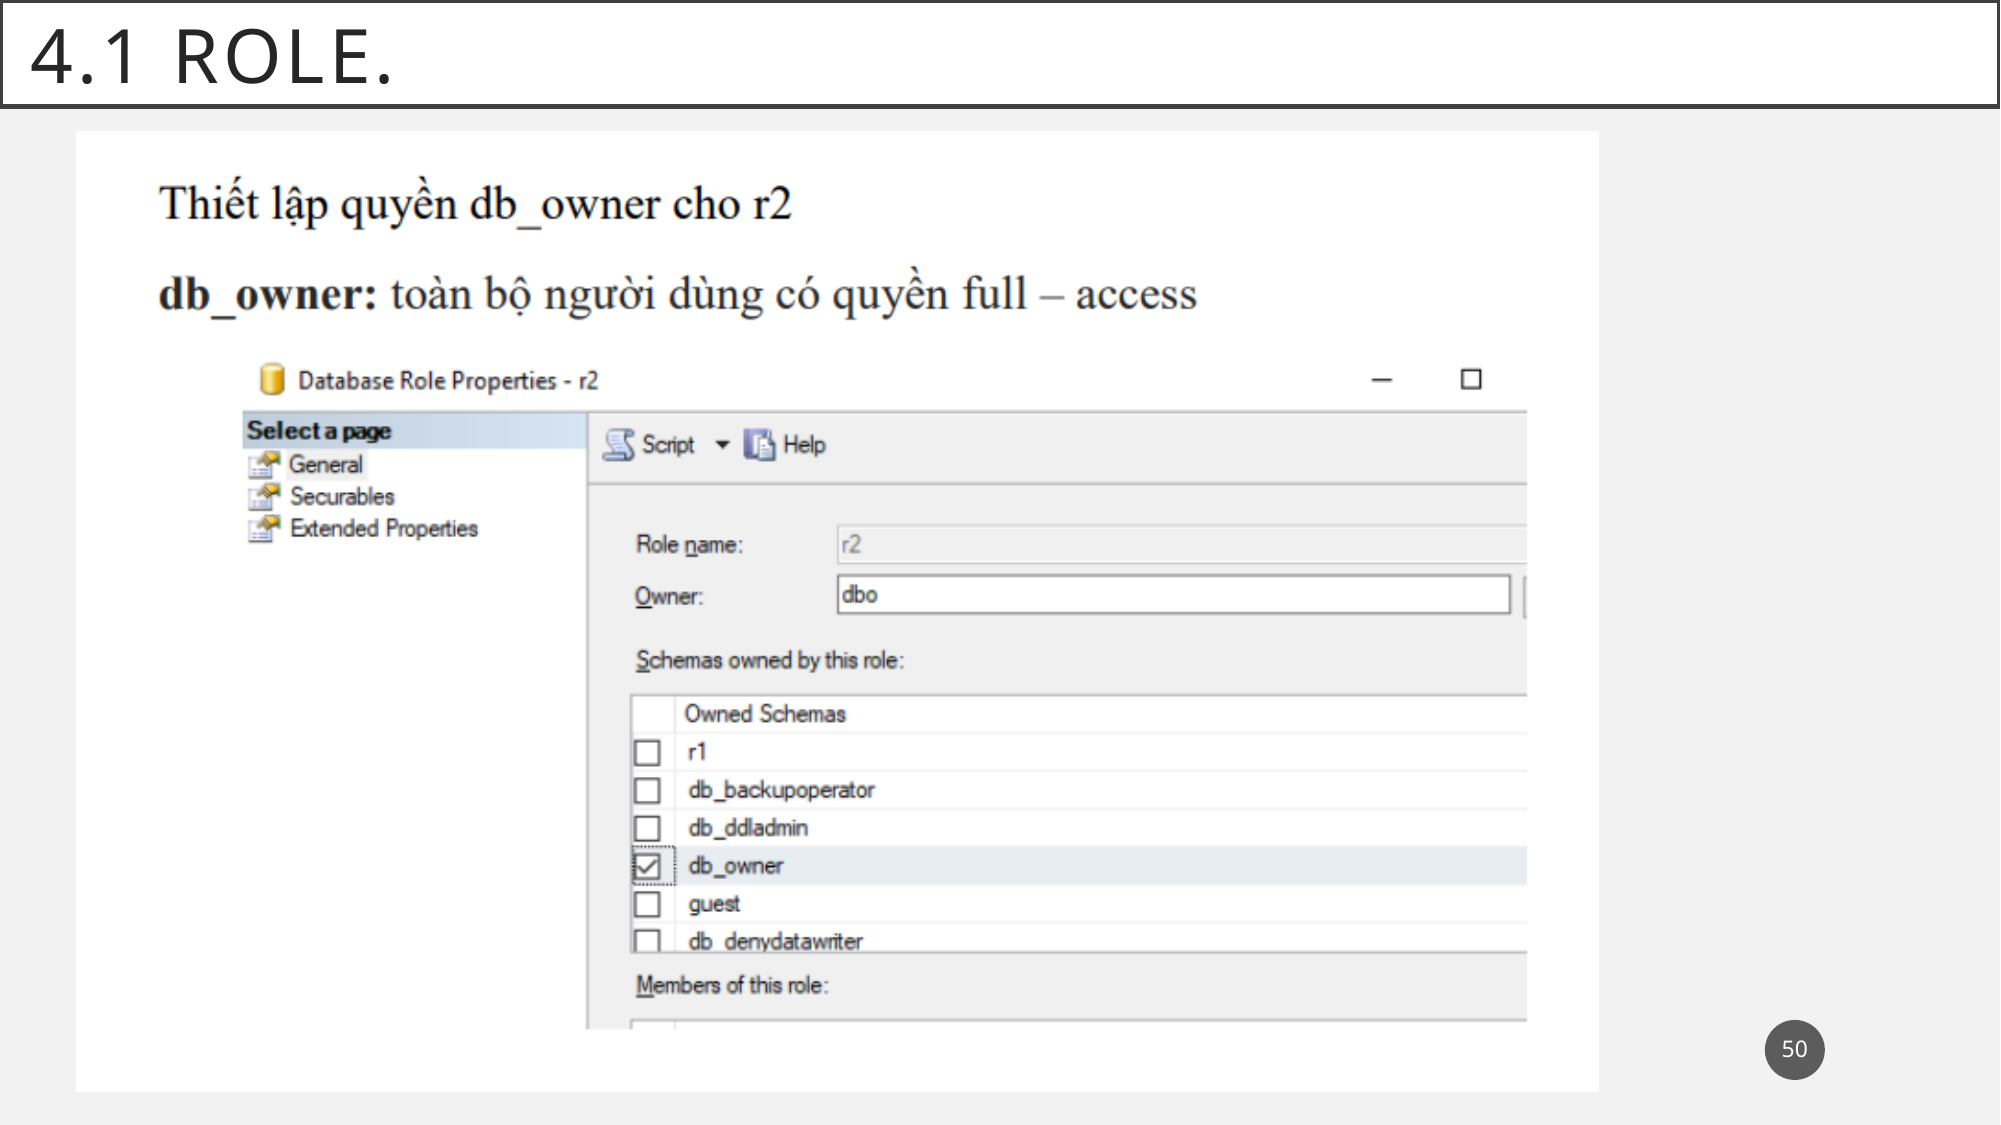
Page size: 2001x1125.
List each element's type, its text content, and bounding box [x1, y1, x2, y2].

title 4.1 Role. [0, 0, 2000, 109]
slide_number 50 [1764, 1019, 1825, 1080]
picture [76, 131, 1599, 1092]
